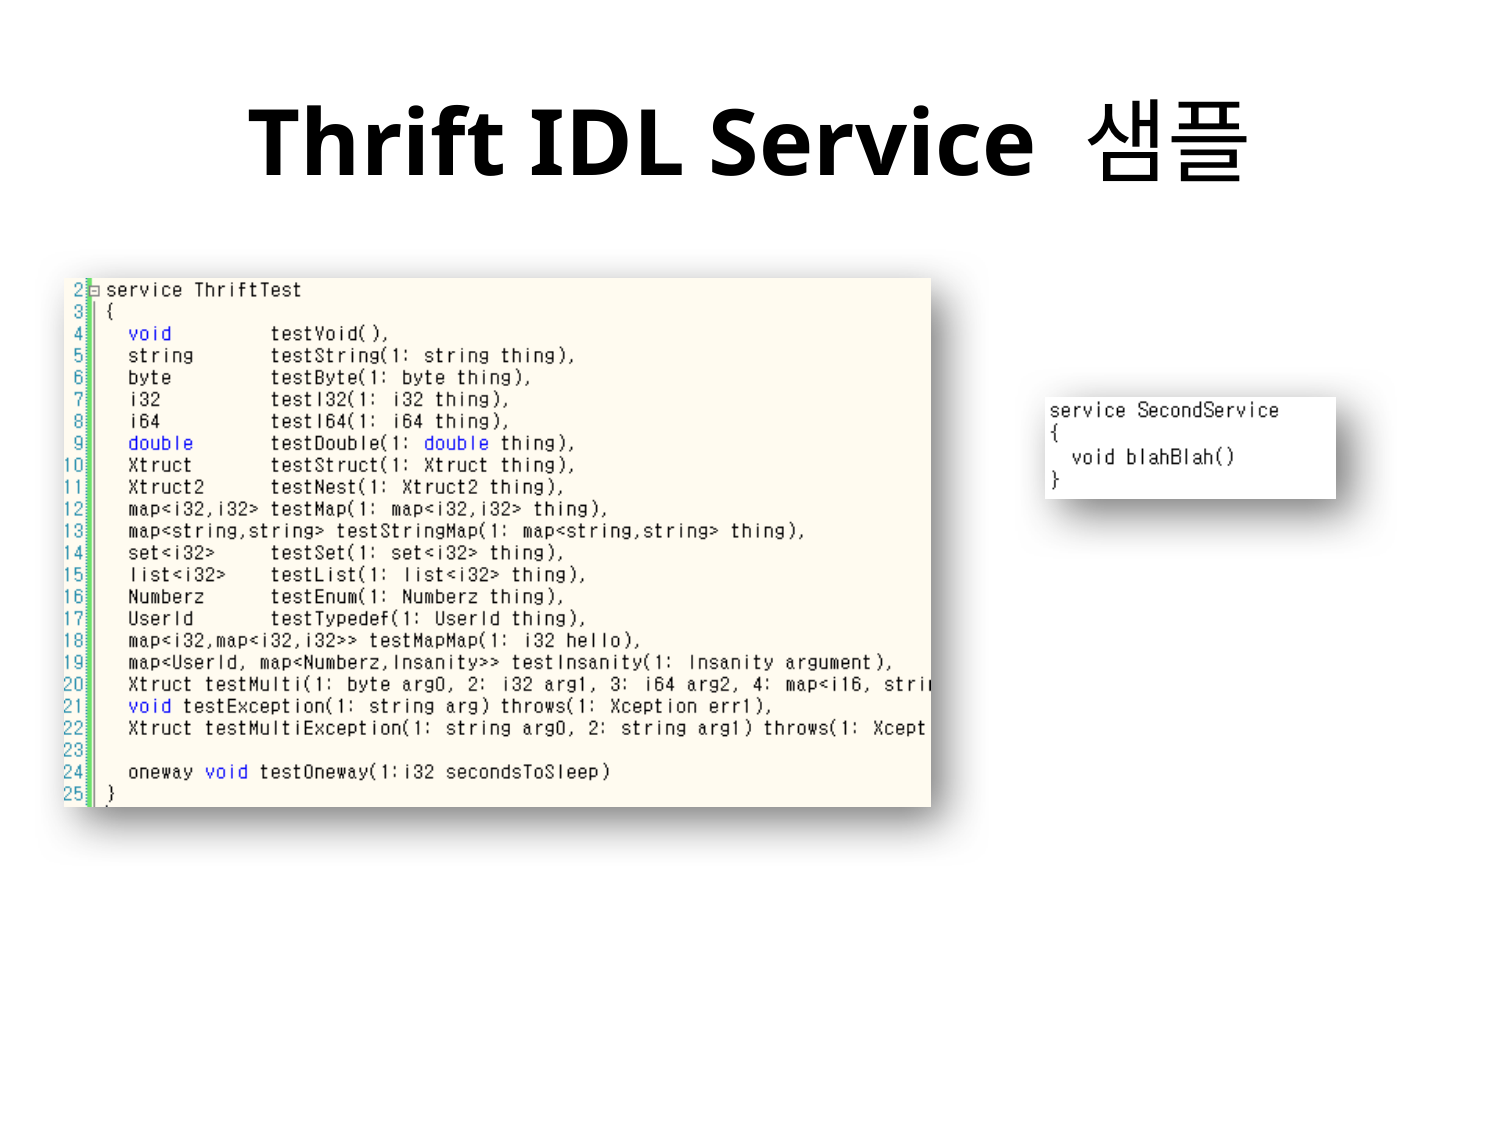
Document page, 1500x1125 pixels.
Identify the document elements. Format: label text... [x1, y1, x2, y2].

title Thrift IDL Service 샘플 [75, 45, 1425, 233]
picture [1045, 396, 1337, 499]
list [64, 278, 931, 808]
